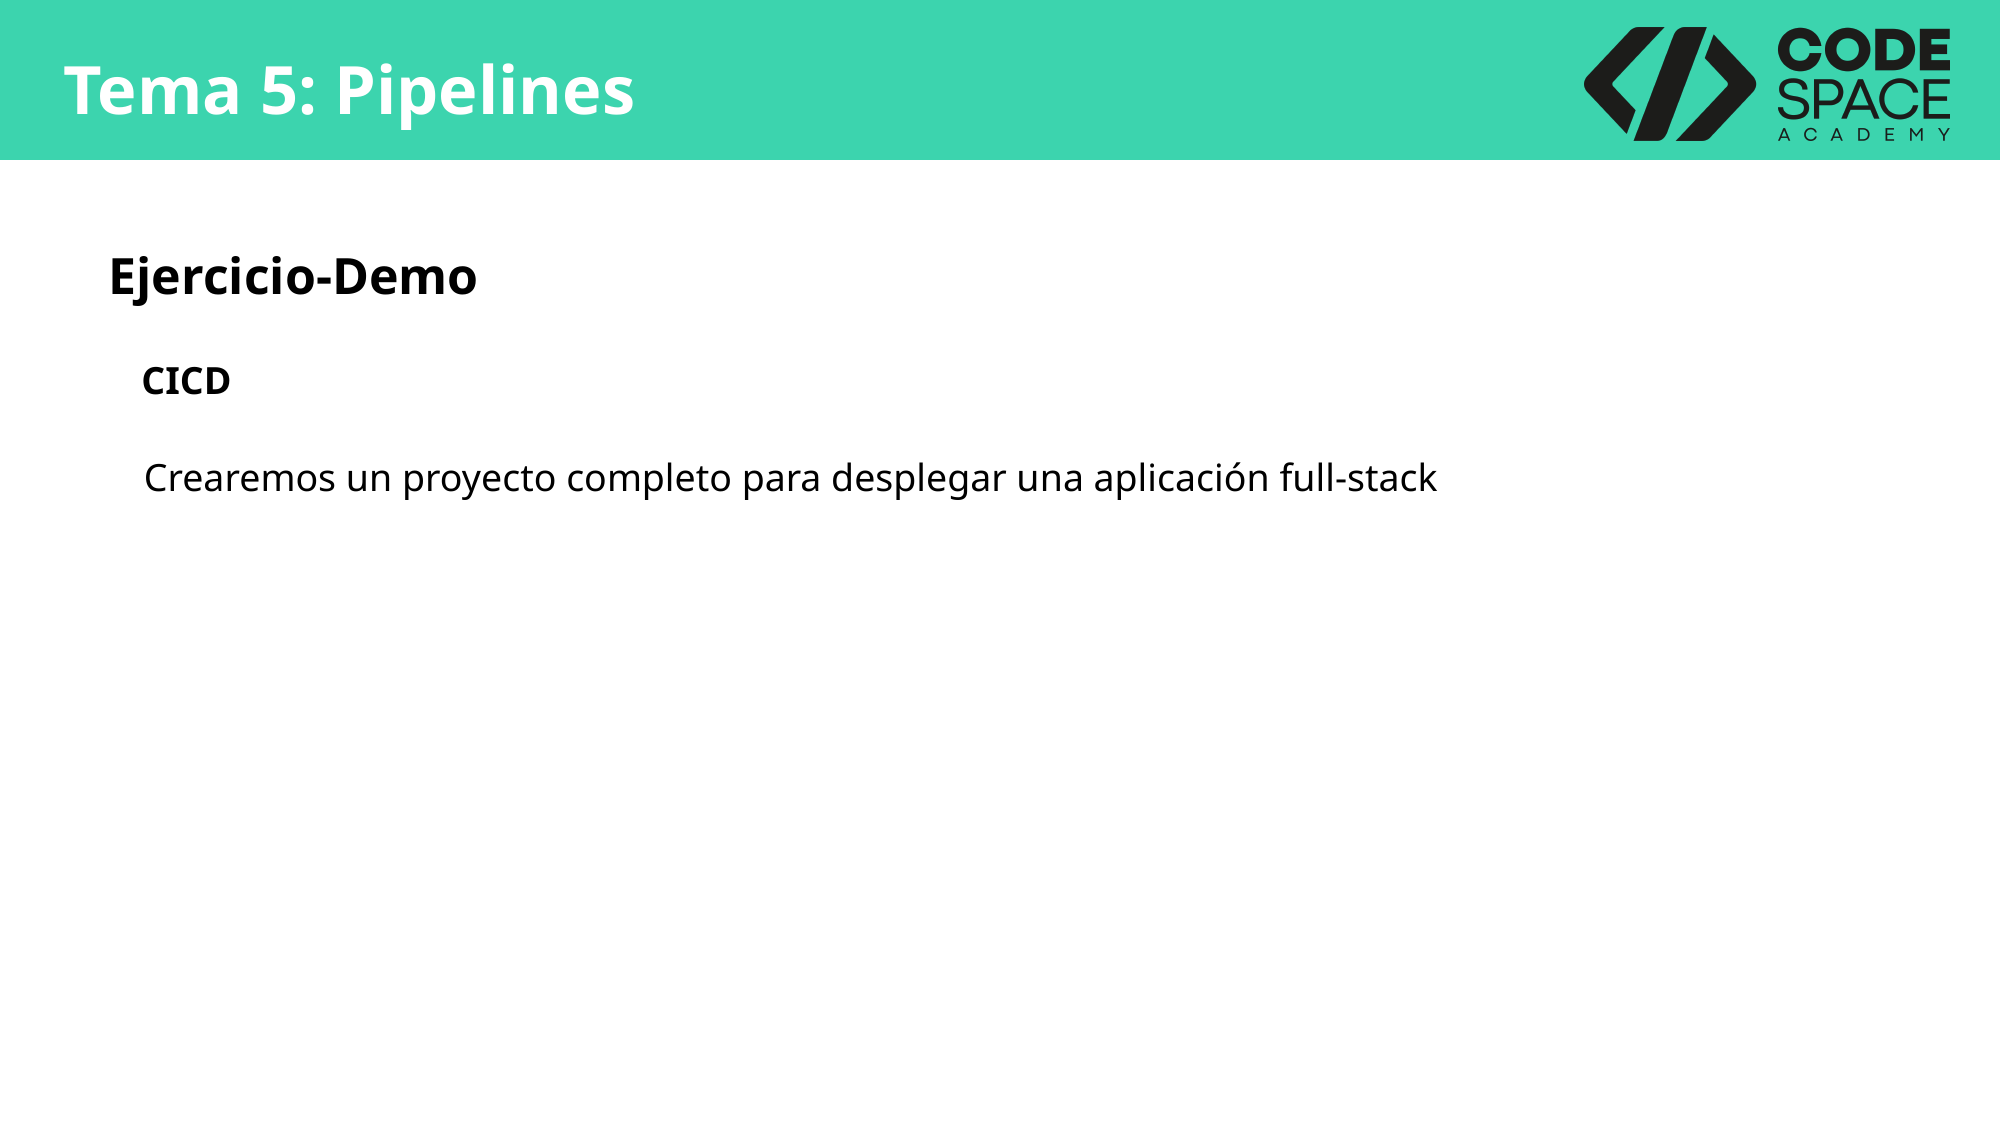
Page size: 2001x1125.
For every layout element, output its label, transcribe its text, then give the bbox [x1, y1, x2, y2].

text_box Tema 5: Pipelines [43, 36, 1458, 132]
text_box [0, 0, 2000, 160]
text_box Crearemos un proyecto completo para desplegar una aplicación full-stack [129, 446, 1930, 507]
picture [1584, 27, 1950, 141]
text_box CICD [126, 349, 247, 409]
text_box Ejercicio-Demo [94, 236, 494, 312]
